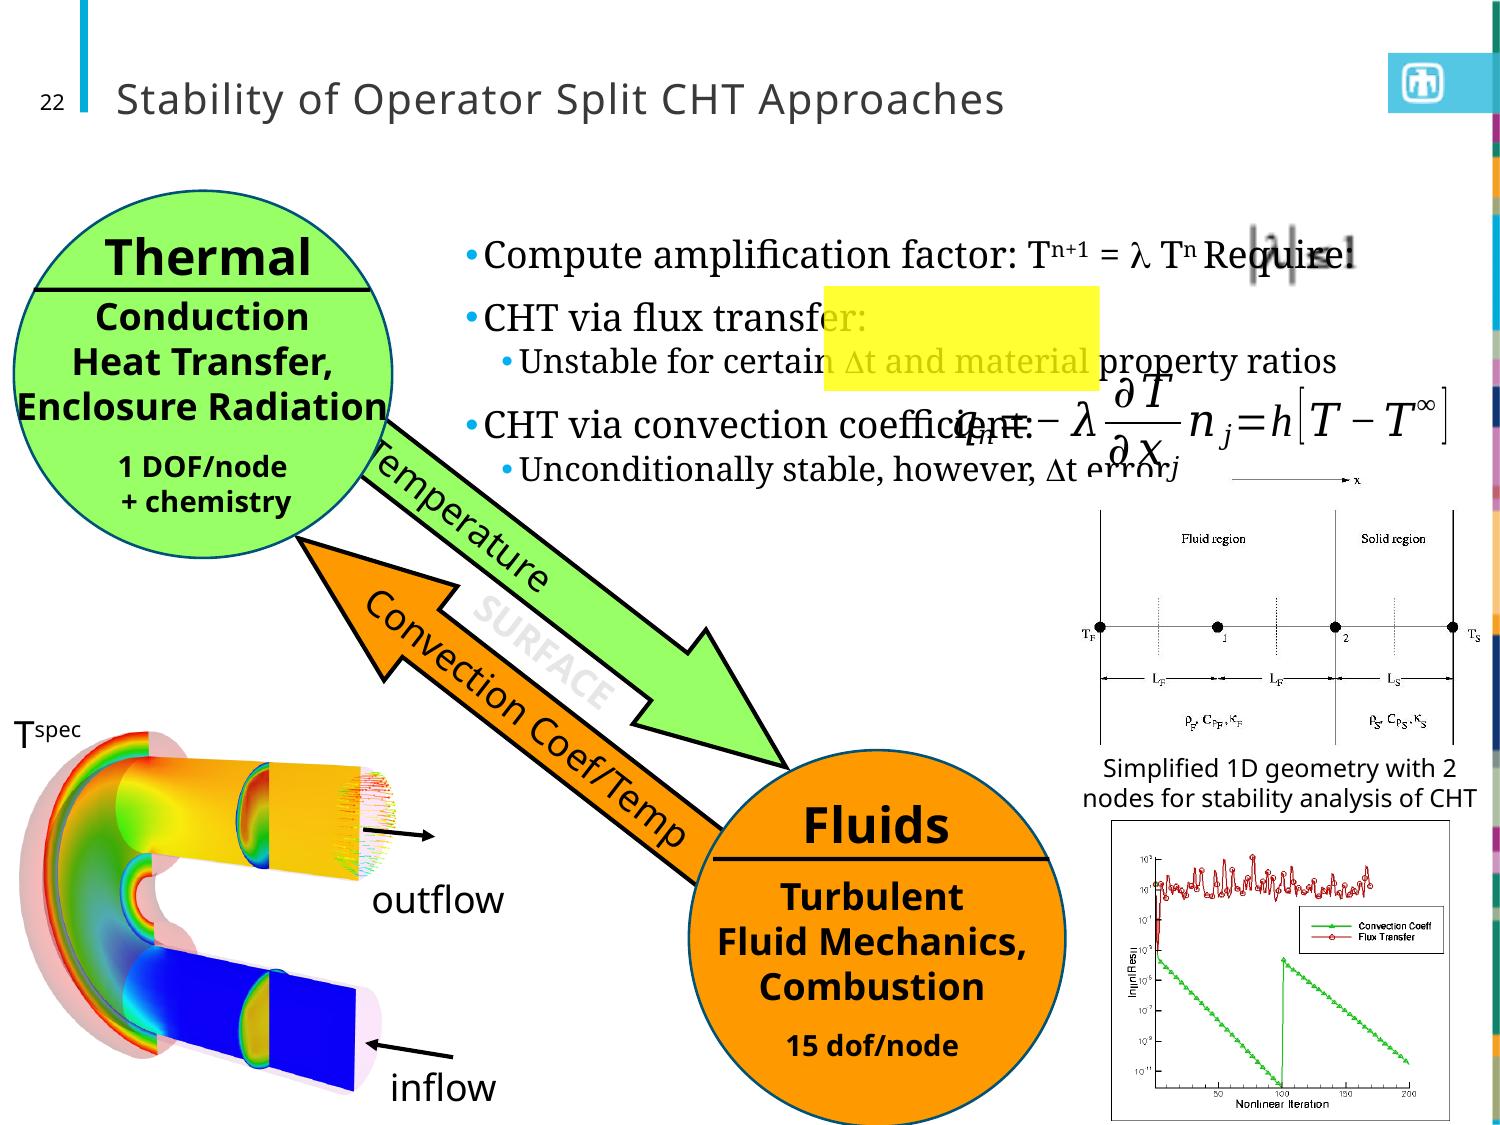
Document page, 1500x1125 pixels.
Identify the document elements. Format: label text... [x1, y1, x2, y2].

slide_number 22 [7, 73, 80, 133]
text_box outflow [417, 868, 520, 928]
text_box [1244, 216, 1361, 294]
text_box Temperature [404, 433, 787, 768]
text_box Conduction Heat Transfer, Enclosure Radiation 1 DOF/node + chemistry [1, 285, 404, 526]
text_box [37, 227, 89, 285]
picture [1111, 820, 1450, 1122]
picture [1493, 1102, 1499, 1120]
text_box [823, 286, 1100, 391]
text_box inflow [375, 1056, 512, 1117]
text_box [703, 750, 1066, 1028]
text_box Thermal [89, 217, 328, 293]
title Stability of Operator Split CHT Approaches [101, 36, 1339, 131]
text_box [105, 190, 301, 217]
text_box [417, 829, 436, 842]
text_box SURFACE [450, 568, 641, 734]
text_box Simplified 1D geometry with 2 nodes for stability analysis of CHT [1059, 745, 1500, 821]
text_box Fluids [788, 786, 965, 861]
picture [1401, 62, 1445, 104]
text_box [328, 236, 369, 285]
list Compute amplification factor: Tn+1 = l Tn Require: CHT via flux transfer: Unstable for certain Dt and material property ratios CHT via convection coefficient: Unconditionally stable, however, Dt error [463, 228, 1500, 1102]
text_box Convection Coef/Temp . [298, 538, 723, 886]
text_box [688, 871, 701, 1005]
text_box [96, 526, 310, 558]
picture [1080, 476, 1481, 747]
picture [1493, 1, 1500, 215]
text_box [743, 1071, 1011, 1125]
text_box Turbulent Fluid Mechanics, Combustion 15 dof/node [701, 865, 1043, 1071]
text_box Tspec [0, 703, 97, 764]
picture [12, 725, 409, 1102]
